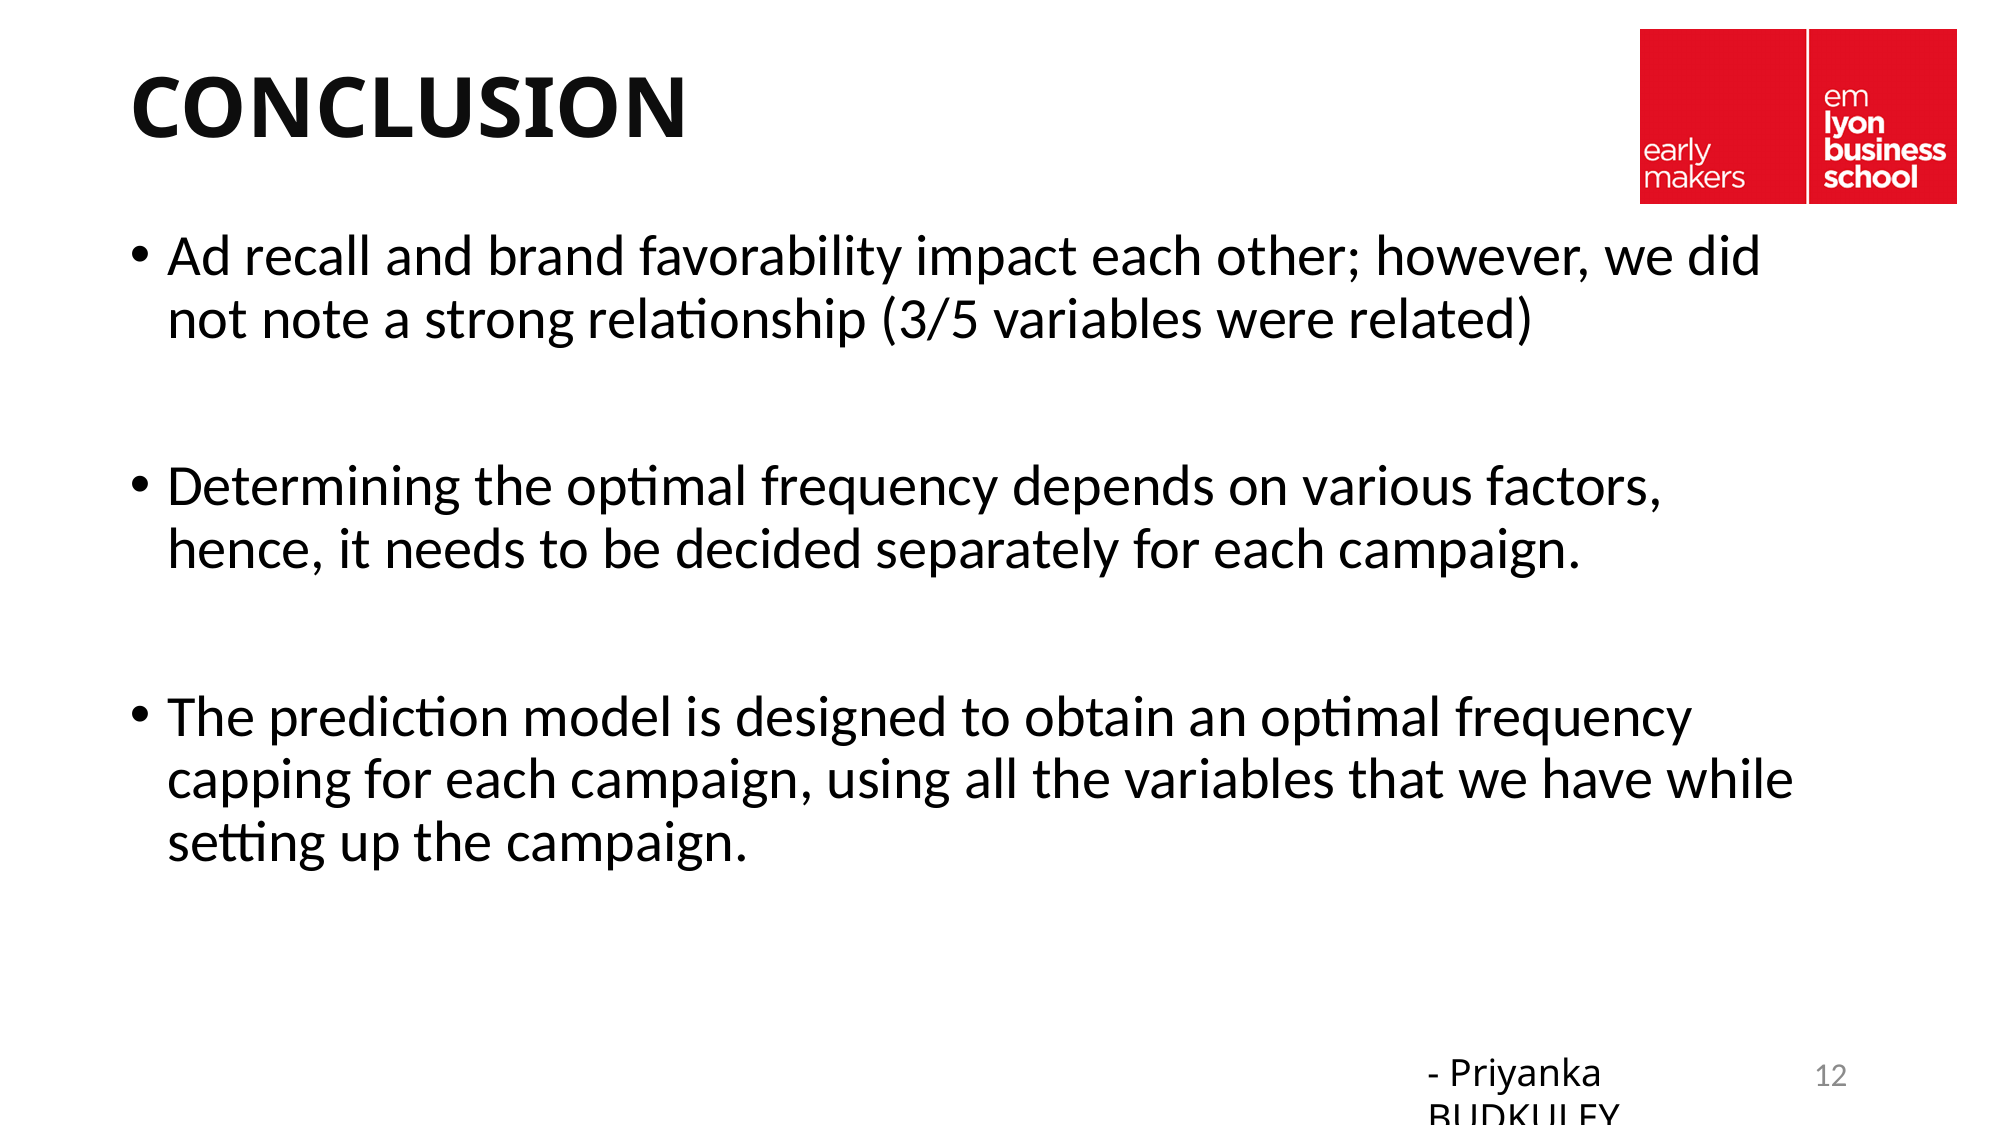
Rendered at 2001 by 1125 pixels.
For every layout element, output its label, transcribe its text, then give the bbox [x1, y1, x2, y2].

picture [1640, 29, 1957, 204]
slide_number 12 [1412, 1042, 1863, 1103]
list Ad recall and brand favorability impact each other; however, we did not note a strong relationship (3/5 variables were related) Determining the optimal frequency depends on various factors, hence, it needs to be decided separately for each campaign. The prediction model is designed to obtain an optimal frequency capping for each campaign, using all the variables that we have while setting up the campaign. [114, 217, 1840, 988]
text_box CONCLUSION [114, 46, 1863, 162]
